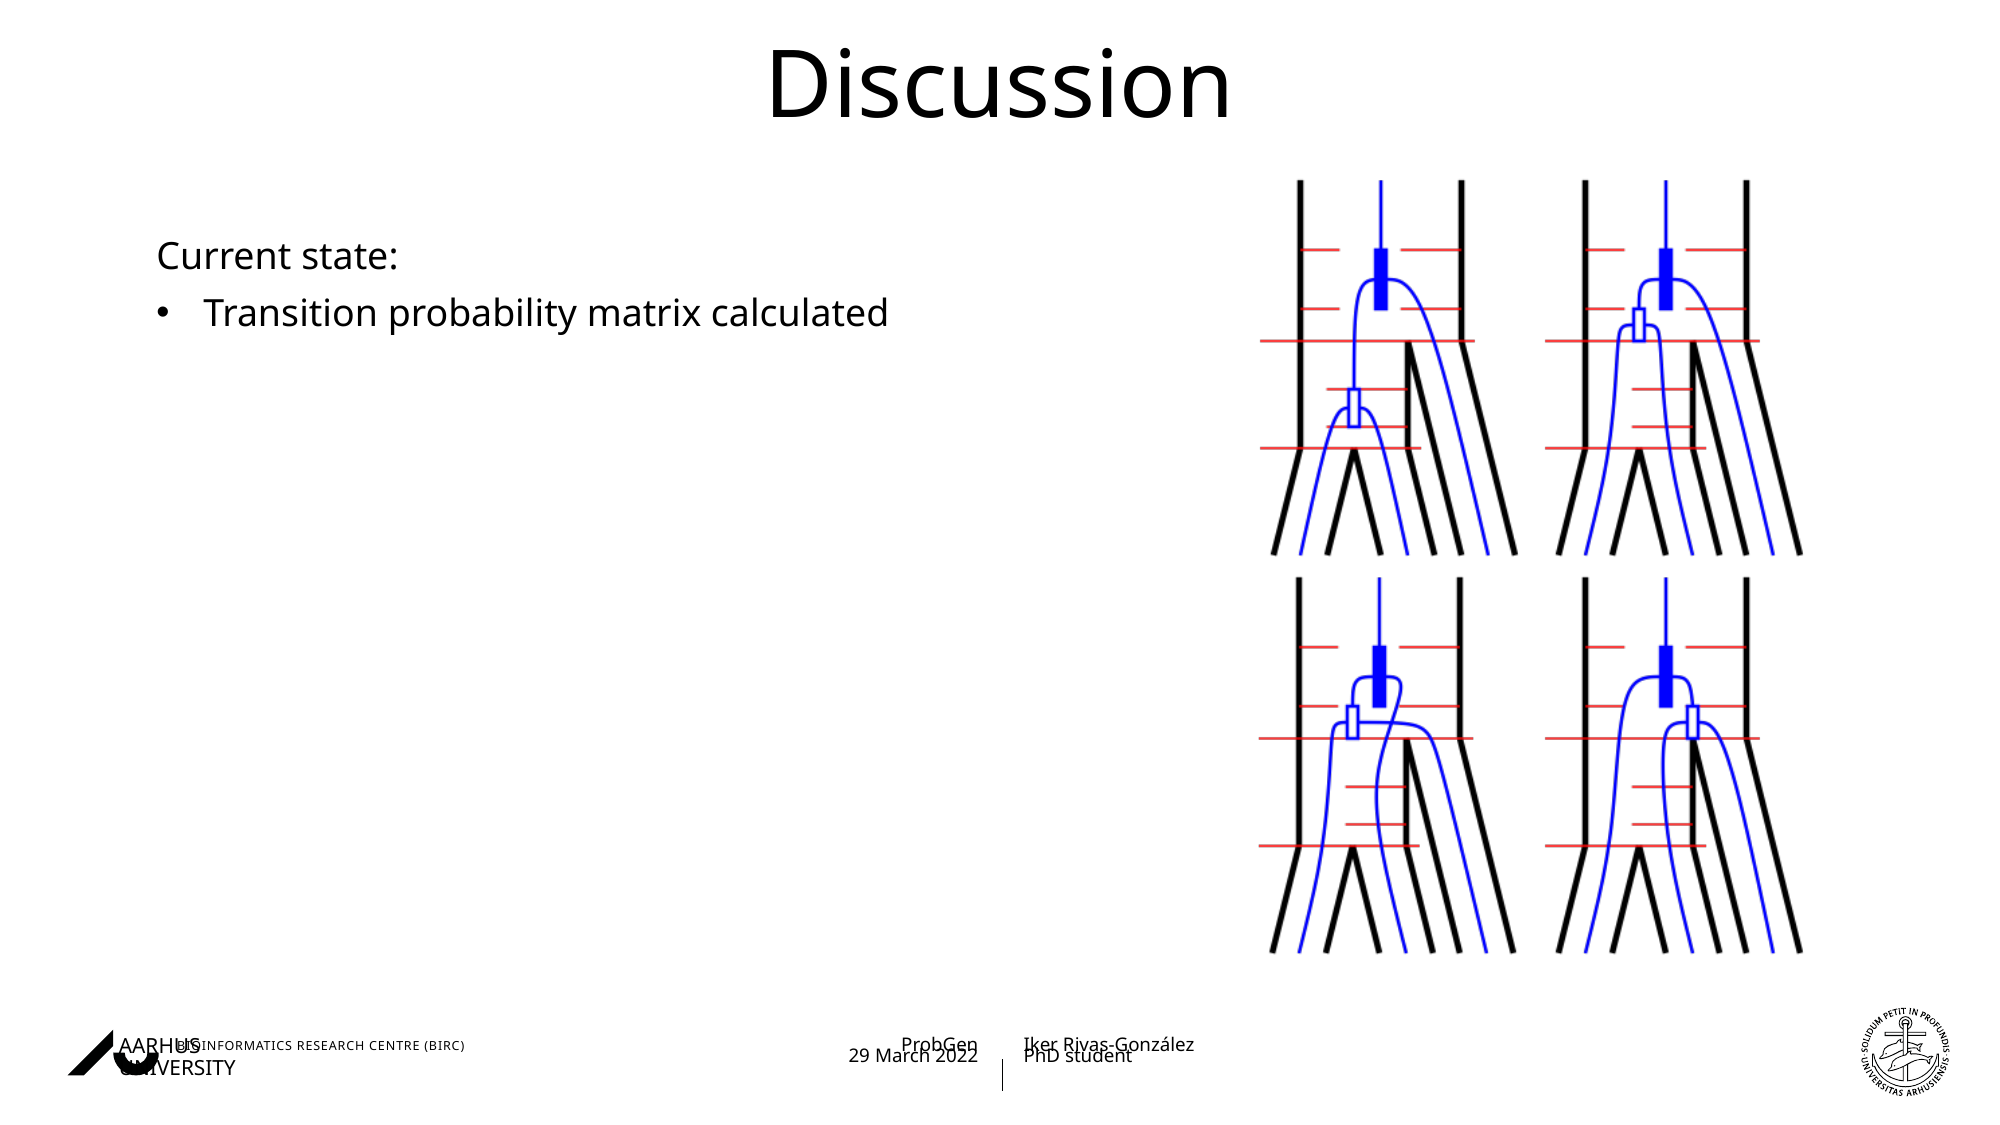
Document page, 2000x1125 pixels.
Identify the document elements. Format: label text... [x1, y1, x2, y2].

title Discussion [51, 37, 1948, 162]
text_box Current state: Transition probability matrix calculated [156, 231, 891, 335]
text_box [1124, 99, 1948, 1034]
